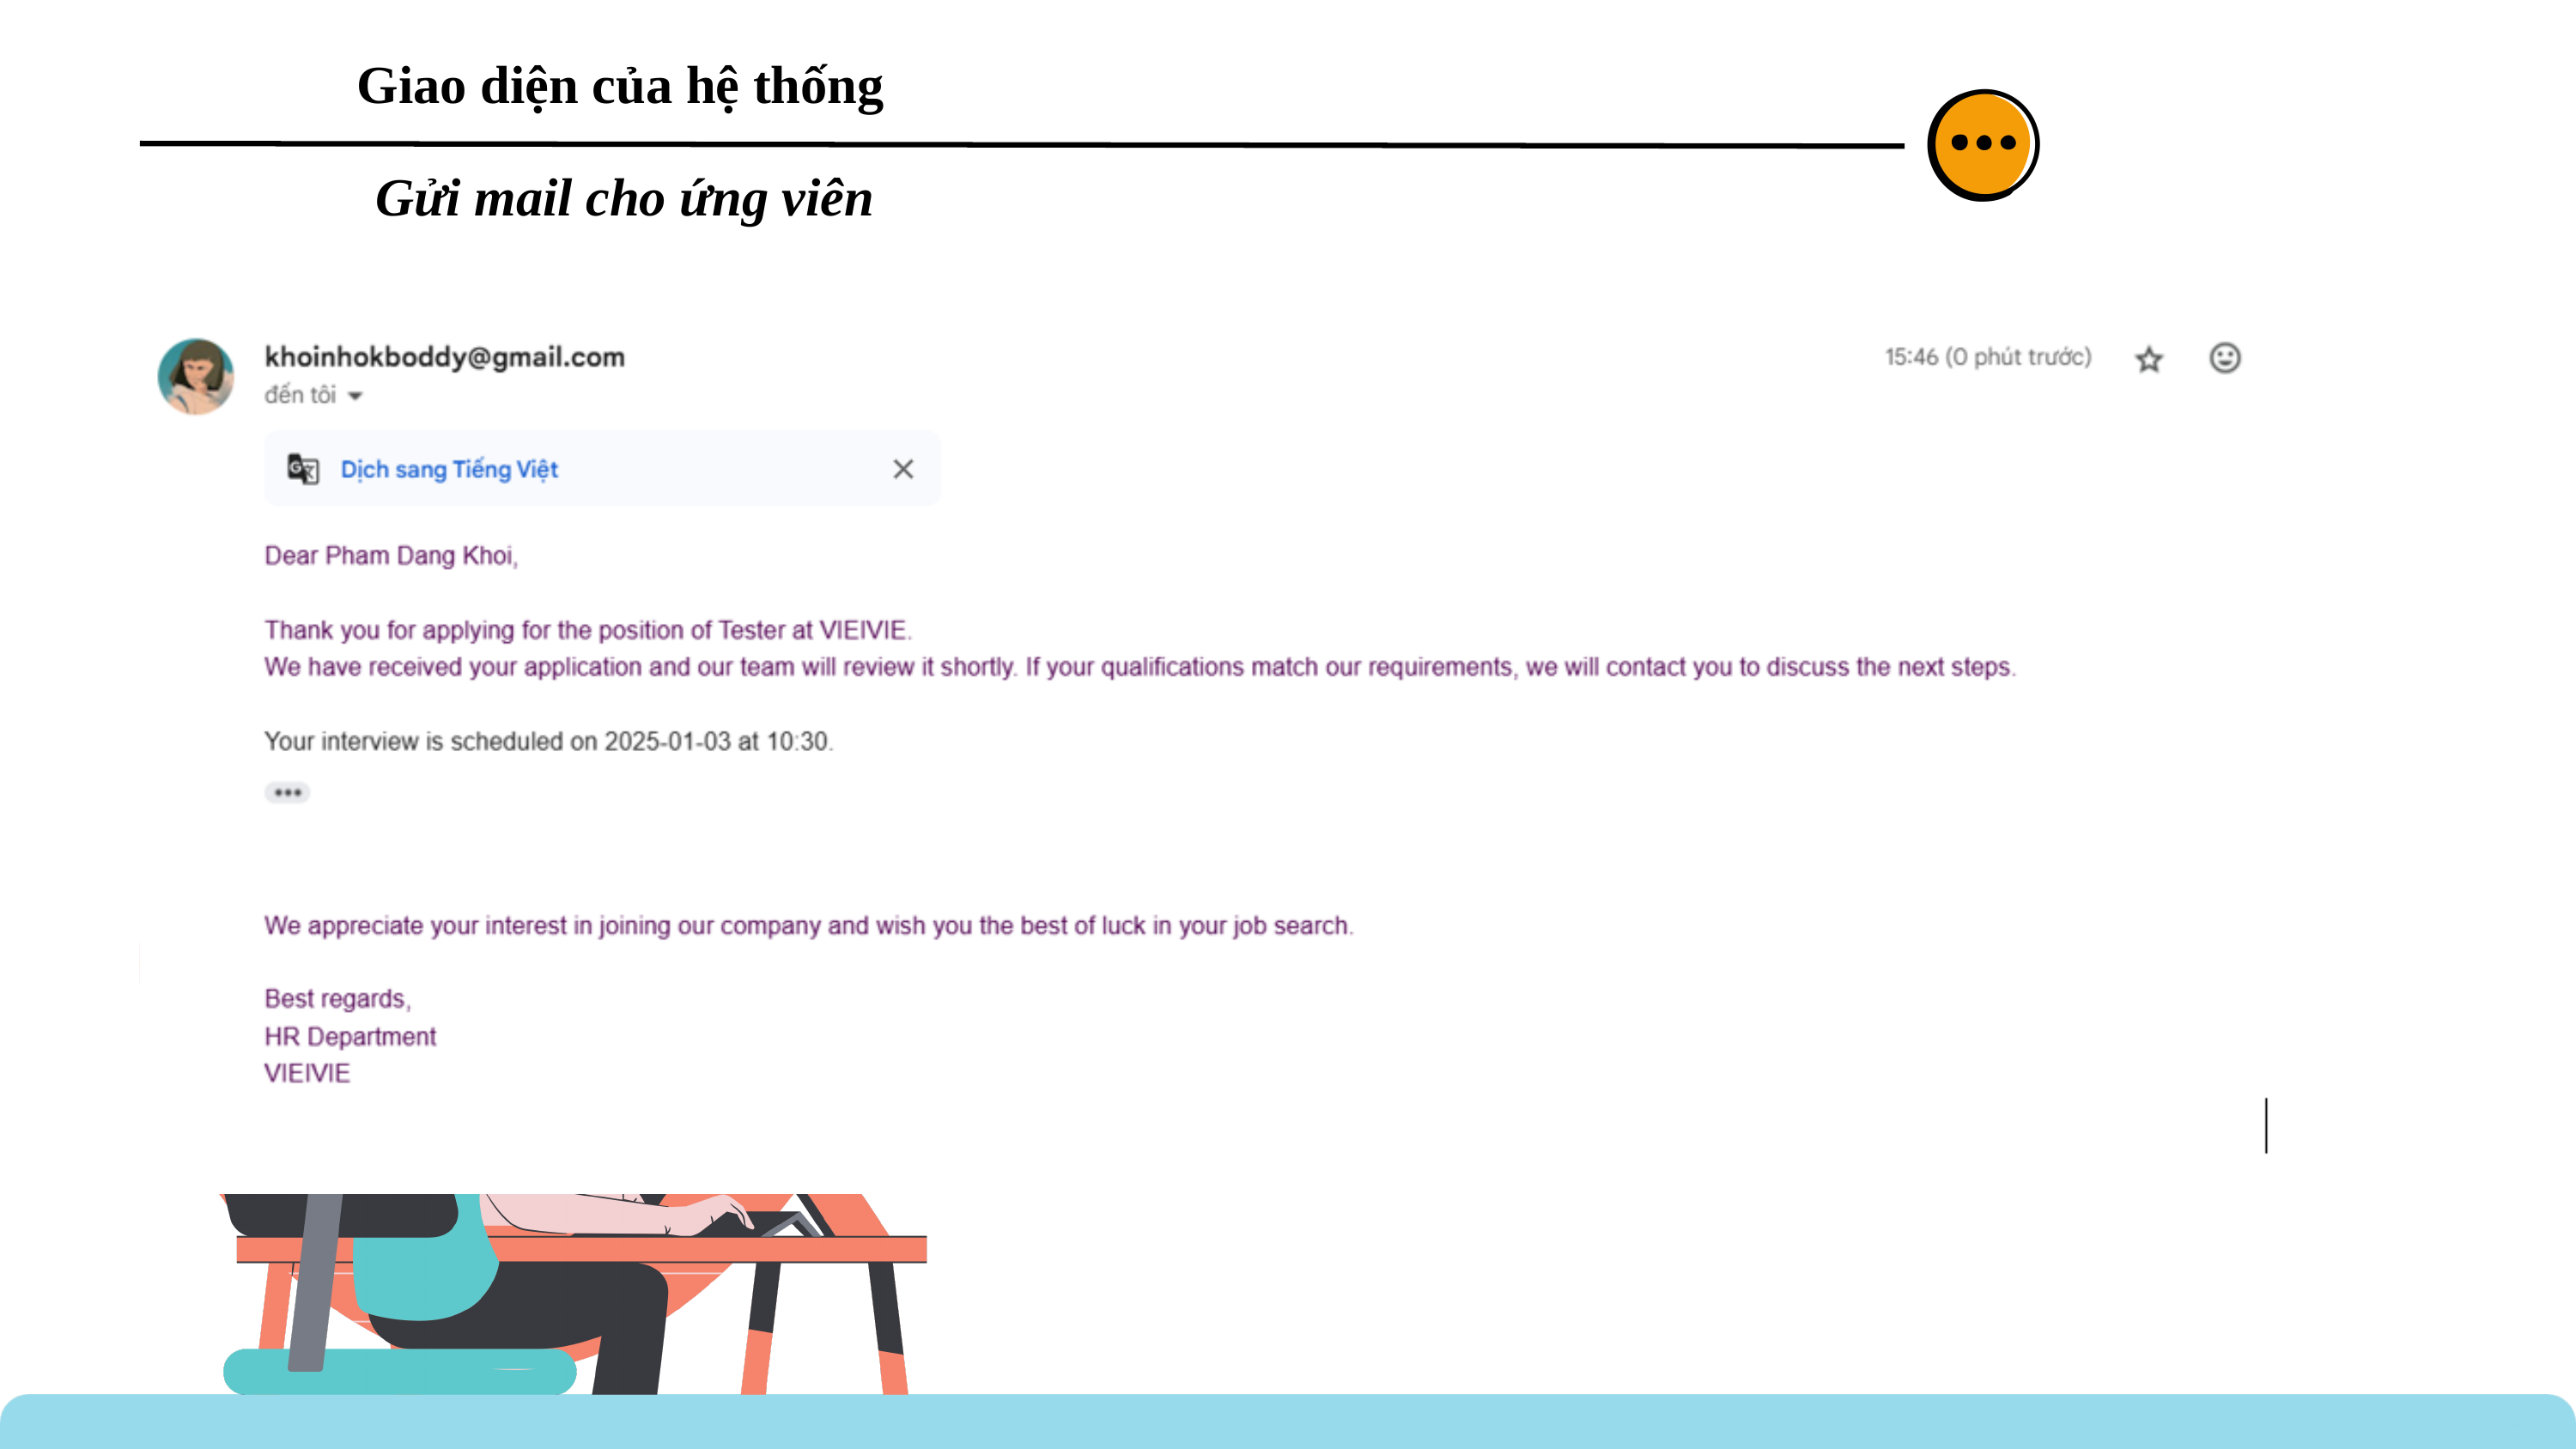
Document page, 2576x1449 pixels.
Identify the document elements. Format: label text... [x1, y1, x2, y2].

text_box Gửi mail cho ứng viên [139, 151, 1111, 227]
text_box [139, 318, 2453, 1194]
text_box [1925, 88, 2050, 202]
text_box [0, 1394, 2576, 1449]
text_box [139, 1194, 938, 1395]
text_box Giao diện của hệ thống [144, 39, 1111, 114]
